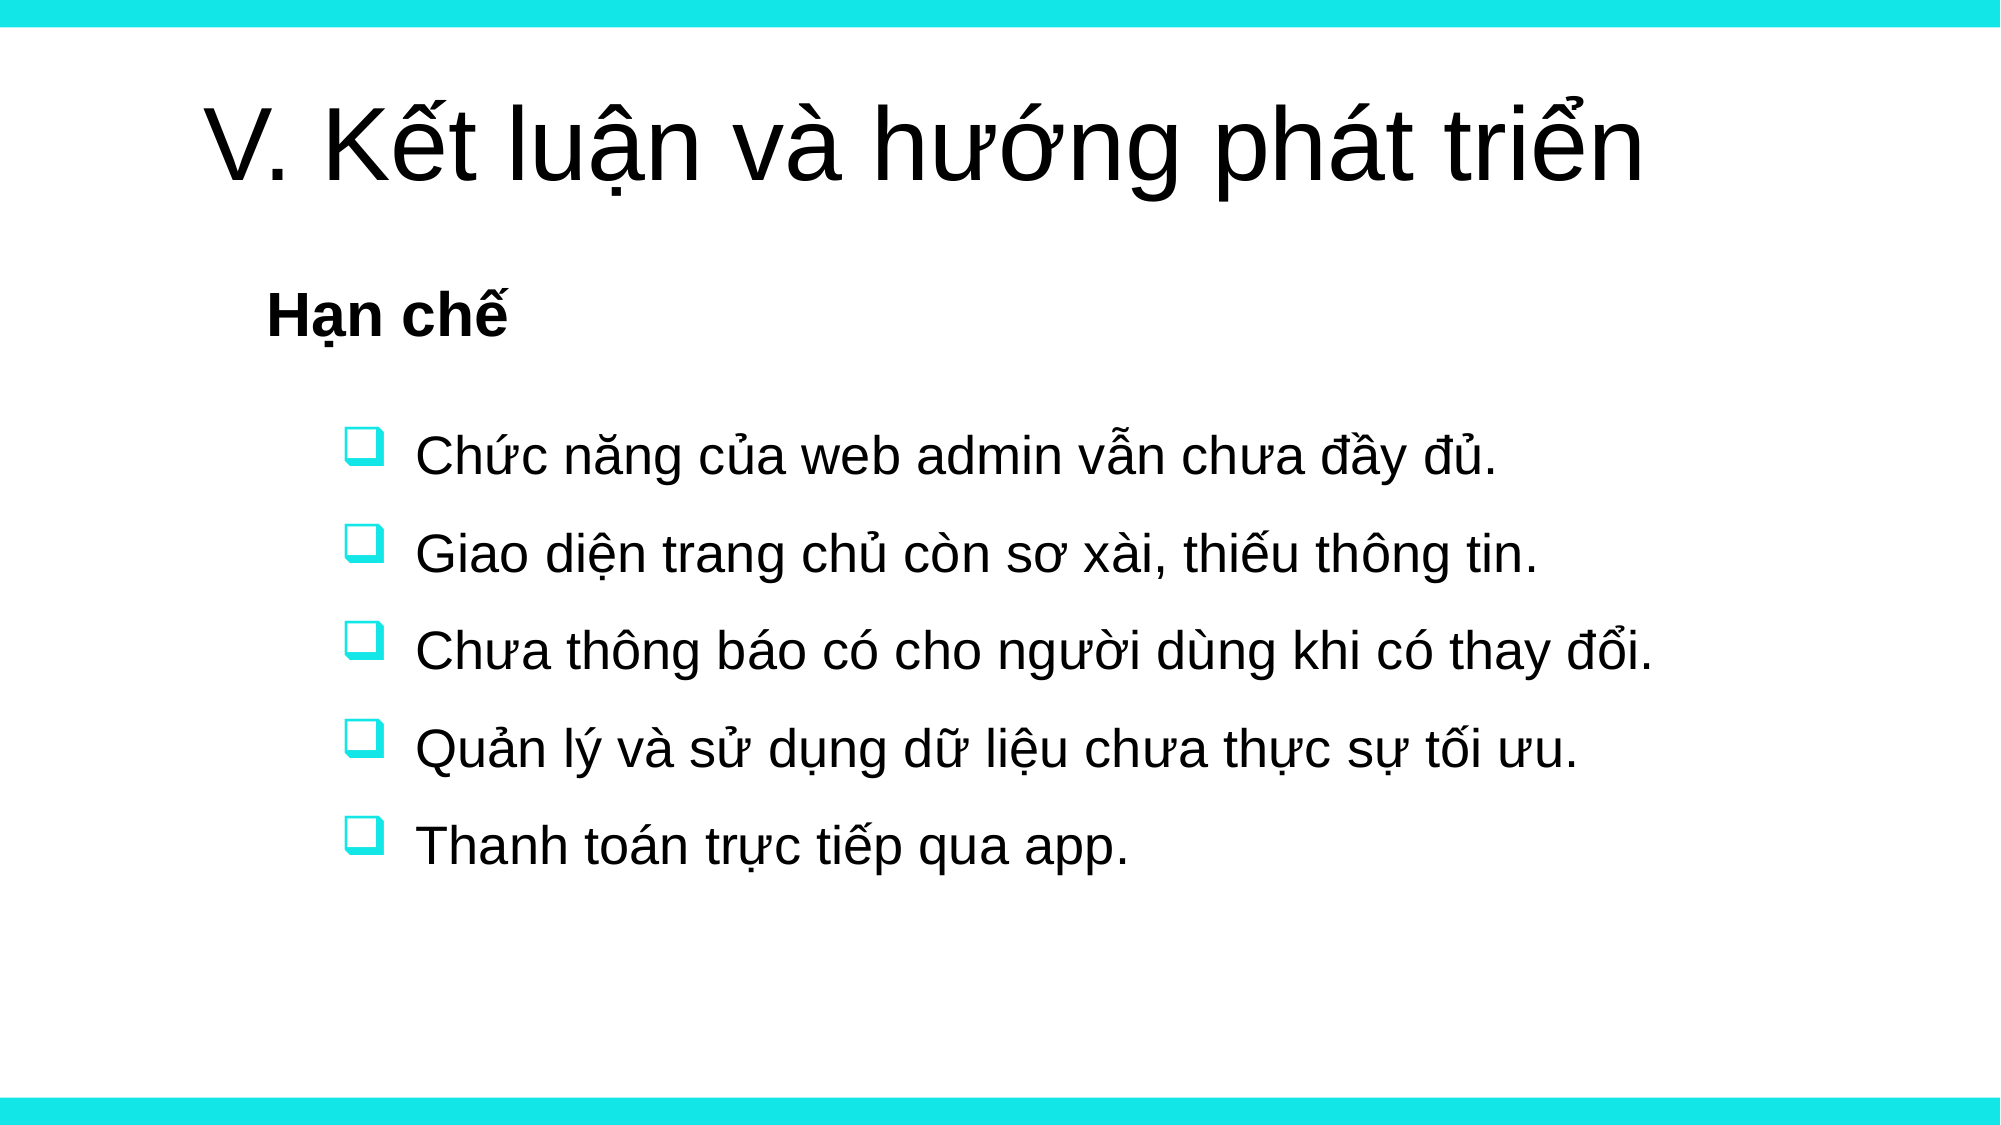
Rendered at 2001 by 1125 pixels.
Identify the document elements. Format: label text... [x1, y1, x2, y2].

text_box Hạn chế [251, 266, 545, 357]
text_box Chức năng của web admin vẫn chưa đầy đủ. Giao diện trang chủ còn sơ xài, thiếu thông tin. Chưa thông báo có cho người dùng khi có thay đổi. Quản lý và sử dụng dữ liệu chưa thực sự tối ưu. Thanh toán trực tiếp qua app. [325, 380, 1770, 883]
text_box V. Kết luận và hướng phát triển [188, 83, 1747, 195]
